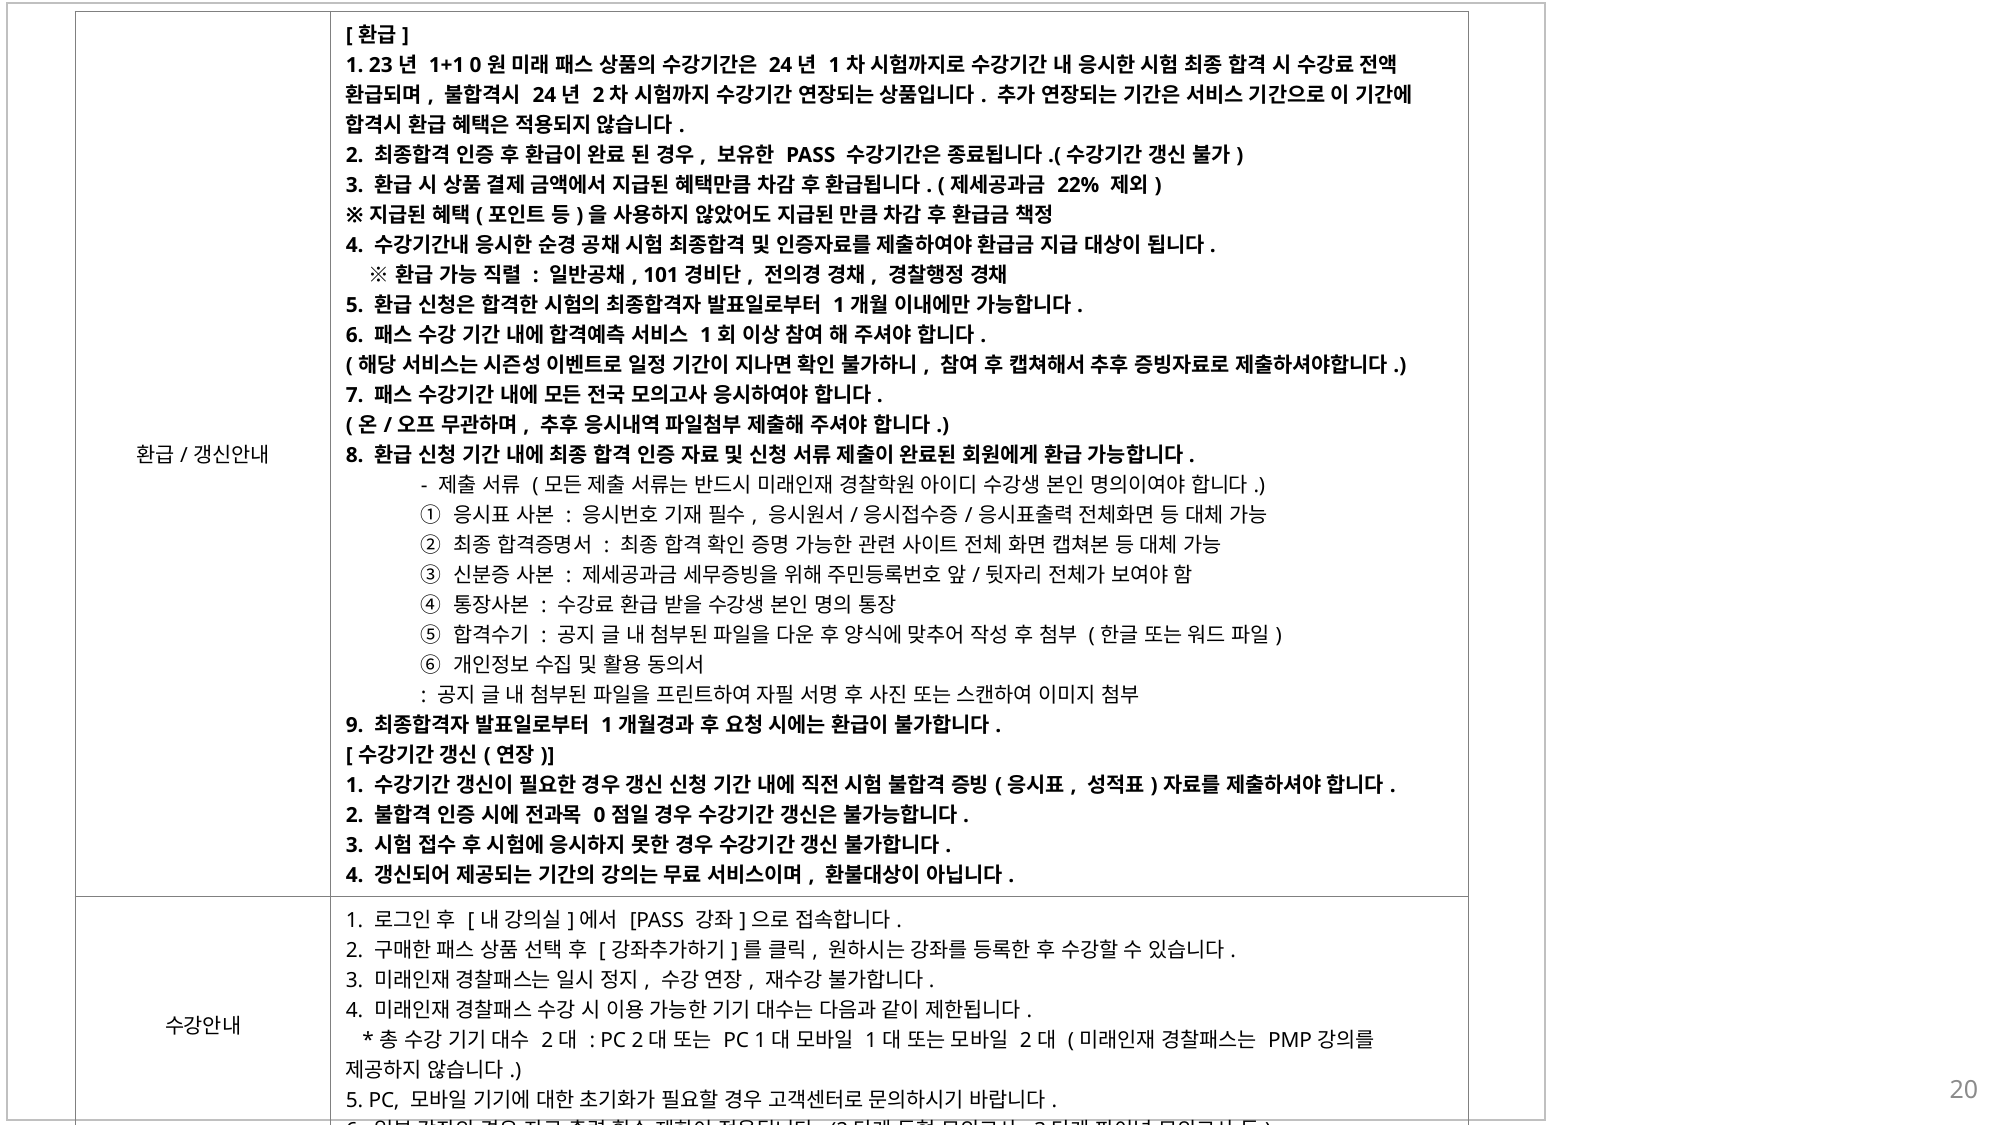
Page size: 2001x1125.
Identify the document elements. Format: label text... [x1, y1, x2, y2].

slide_number 20 [1543, 1060, 1993, 1121]
table_header 환급/갱신안내 [76, 12, 330, 896]
table_cell 1. 로그인 후 [내 강의실]에서 [PASS 강좌]으로 접속합니다. 2. 구매한 패스 상품 선택 후 [강좌추가하기]를 클릭, 원하시는 강좌를 등록한 후 수강할 수 있습니다. 3. 미래인재 경찰패스는 일시 정지, 수강 연장, 재수강 불가합니다. 4. 미래인재 경찰패스 수강 시 이용 가능한 기기 대수는 다음과 같이 제한됩니다. *총 수강 기기 대수 2대 : PC 2대 또는 PC 1대 모바일 1대 또는 모바일 2대 (미래인재 경찰패스는 PMP강의를 제공하지 않습니다.) 5. PC, 모바일 기기에 대한 초기화가 필요할 경우 고객센터로 문의하시기 바랍니다. 6. 일부 강좌의 경우 자료 출력 횟수 제한이 적용됩니다. (2단계 동형 모의고사, 3단계 파이널 모의고사 등) [331, 897, 1468, 1125]
table_header [환급] 1. 23년 1+1 0원 미래 패스 상품의 수강기간은 24년 1차 시험까지로 수강기간 내 응시한 시험 최종 합격 시 수강료 전액 환급되며, 불합격시 24년 2차 시험까지 수강기간 연장되는 상품입니다. 추가 연장되는 기간은 서비스 기간으로 이 기간에 합격시 환급 혜택은 적용되지 않습니다. 2. 최종합격 인증 후 환급이 완료 된 경우, 보유한 PASS 수강기간은 종료됩니다.(수강기간 갱신 불가) 3. 환급 시 상품 결제 금액에서 지급된 혜택만큼 차감 후 환급됩니다. (제세공과금 22% 제외) ※지급된 혜택(포인트 등)을 사용하지 않았어도 지급된 만큼 차감 후 환급금 책정 4. 수강기간내 응시한 순경 공채 시험 최종합격 및 인증자료를 제출하여야 환급금 지급 대상이 됩니다. ※환급 가능 직렬 : 일반공채, 101경비단, 전의경 경채, 경찰행정 경채 5. 환급 신청은 합격한 시험의 최종합격자 발표일로부터 1개월 이내에만 가능합니다. 6. 패스 수강 기간 내에 합격예측 서비스 1회 이상 참여 해 주셔야 합니다. (해당 서비스는 시즌성 이벤트로 일정 기간이 지나면 확인 불가하니, 참여 후 캡쳐해서 추후 증빙자료로 제출하셔야합니다.) 7. 패스 수강기간 내에 모든 전국 모의고사 응시하여야 합니다. (온/오프 무관하며, 추후 응시내역 파일첨부 제출해 주셔야 합니다.) 8. 환급 신청 기간 내에 최종 합격 인증 자료 및 신청 서류 제출이 완료된 회원에게 환급 가능합니다. - 제출 서류 (모든 제출 서류는 반드시 미래인재 경찰학원 아이디 수강생 본인 명의이여야 합니다.) ① 응시표 사본 : 응시번호 기재 필수, 응시원서/응시접수증/응시표출력 전체화면 등 대체 가능 ② 최종 합격증명서 : 최종 합격 확인 증명 가능한 관련 사이트 전체 화면 캡쳐본 등 대체 가능 ③ 신분증 사본 : 제세공과금 세무증빙을 위해 주민등록번호 앞/뒷자리 전체가 보여야 함 ④ 통장사본 : 수강료 환급 받을 수강생 본인 명의 통장 ⑤ 합격수기 : 공지 글 내 첨부된 파일을 다운 후 양식에 맞추어 작성 후 첨부 (한글 또는 워드 파일) ⑥ 개인정보 수집 및 활용 동의서 : 공지 글 내 첨부된 파일을 프린트하여 자필 서명 후 사진 또는 스캔하여 이미지 첨부 9. 최종합격자 발표일로부터 1개월경과 후 요청 시에는 환급이 불가합니다. [수강기간 갱신(연장)] 1. 수강기간 갱신이 필요한 경우 갱신 신청 기간 내에 직전 시험 불합격 증빙(응시표, 성적표)자료를 제출하셔야 합니다. 2. 불합격 인증 시에 전과목 0점일 경우 수강기간 갱신은 불가능합니다. 3. 시험 접수 후 시험에 응시하지 못한 경우 수강기간 갱신 불가합니다. 4. 갱신되어 제공되는 기간의 강의는 무료 서비스이며, 환불대상이 아닙니다. [331, 12, 1468, 896]
table_cell 수강안내 [76, 897, 330, 1125]
